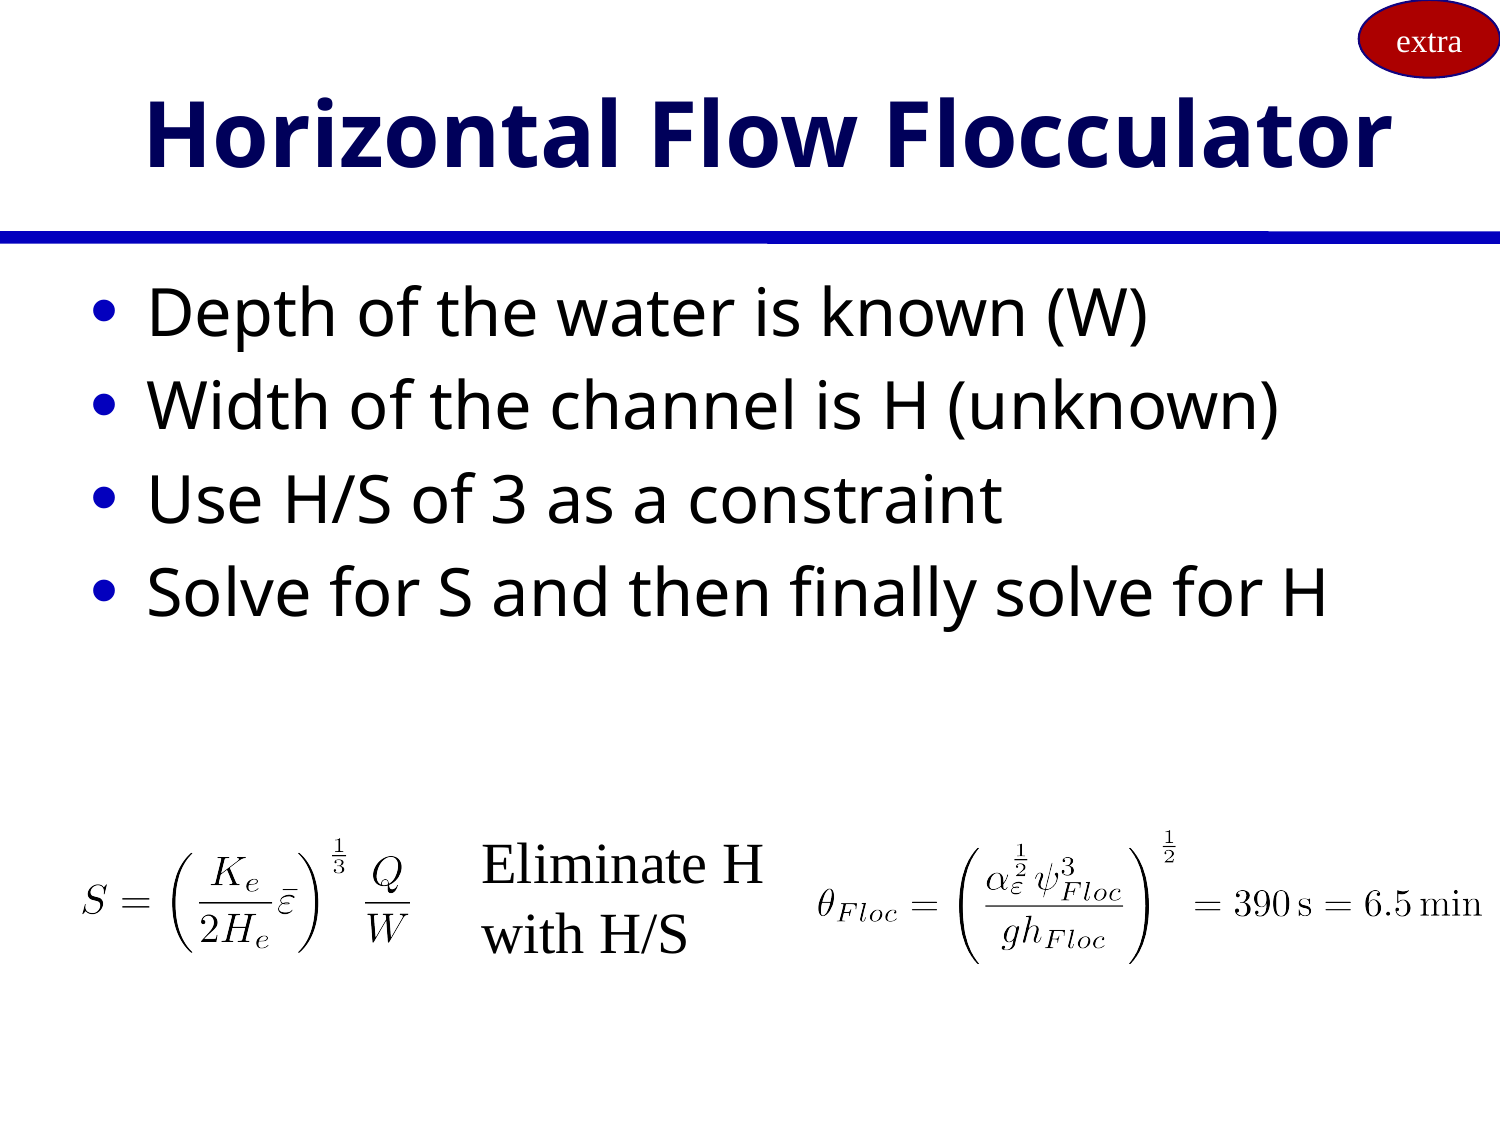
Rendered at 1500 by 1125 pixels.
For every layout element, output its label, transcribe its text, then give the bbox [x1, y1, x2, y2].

title Horizontal Flow Flocculator [75, 37, 1463, 225]
picture [81, 838, 411, 954]
list Depth of the water is known (W) Width of the channel is H (unknown) Use H/S of 3 as a constraint Solve for S and then finally solve for H [74, 262, 1426, 1006]
text_box extra [1358, 0, 1500, 78]
text_box Eliminate H with H/S [466, 817, 818, 973]
picture [817, 830, 1483, 964]
